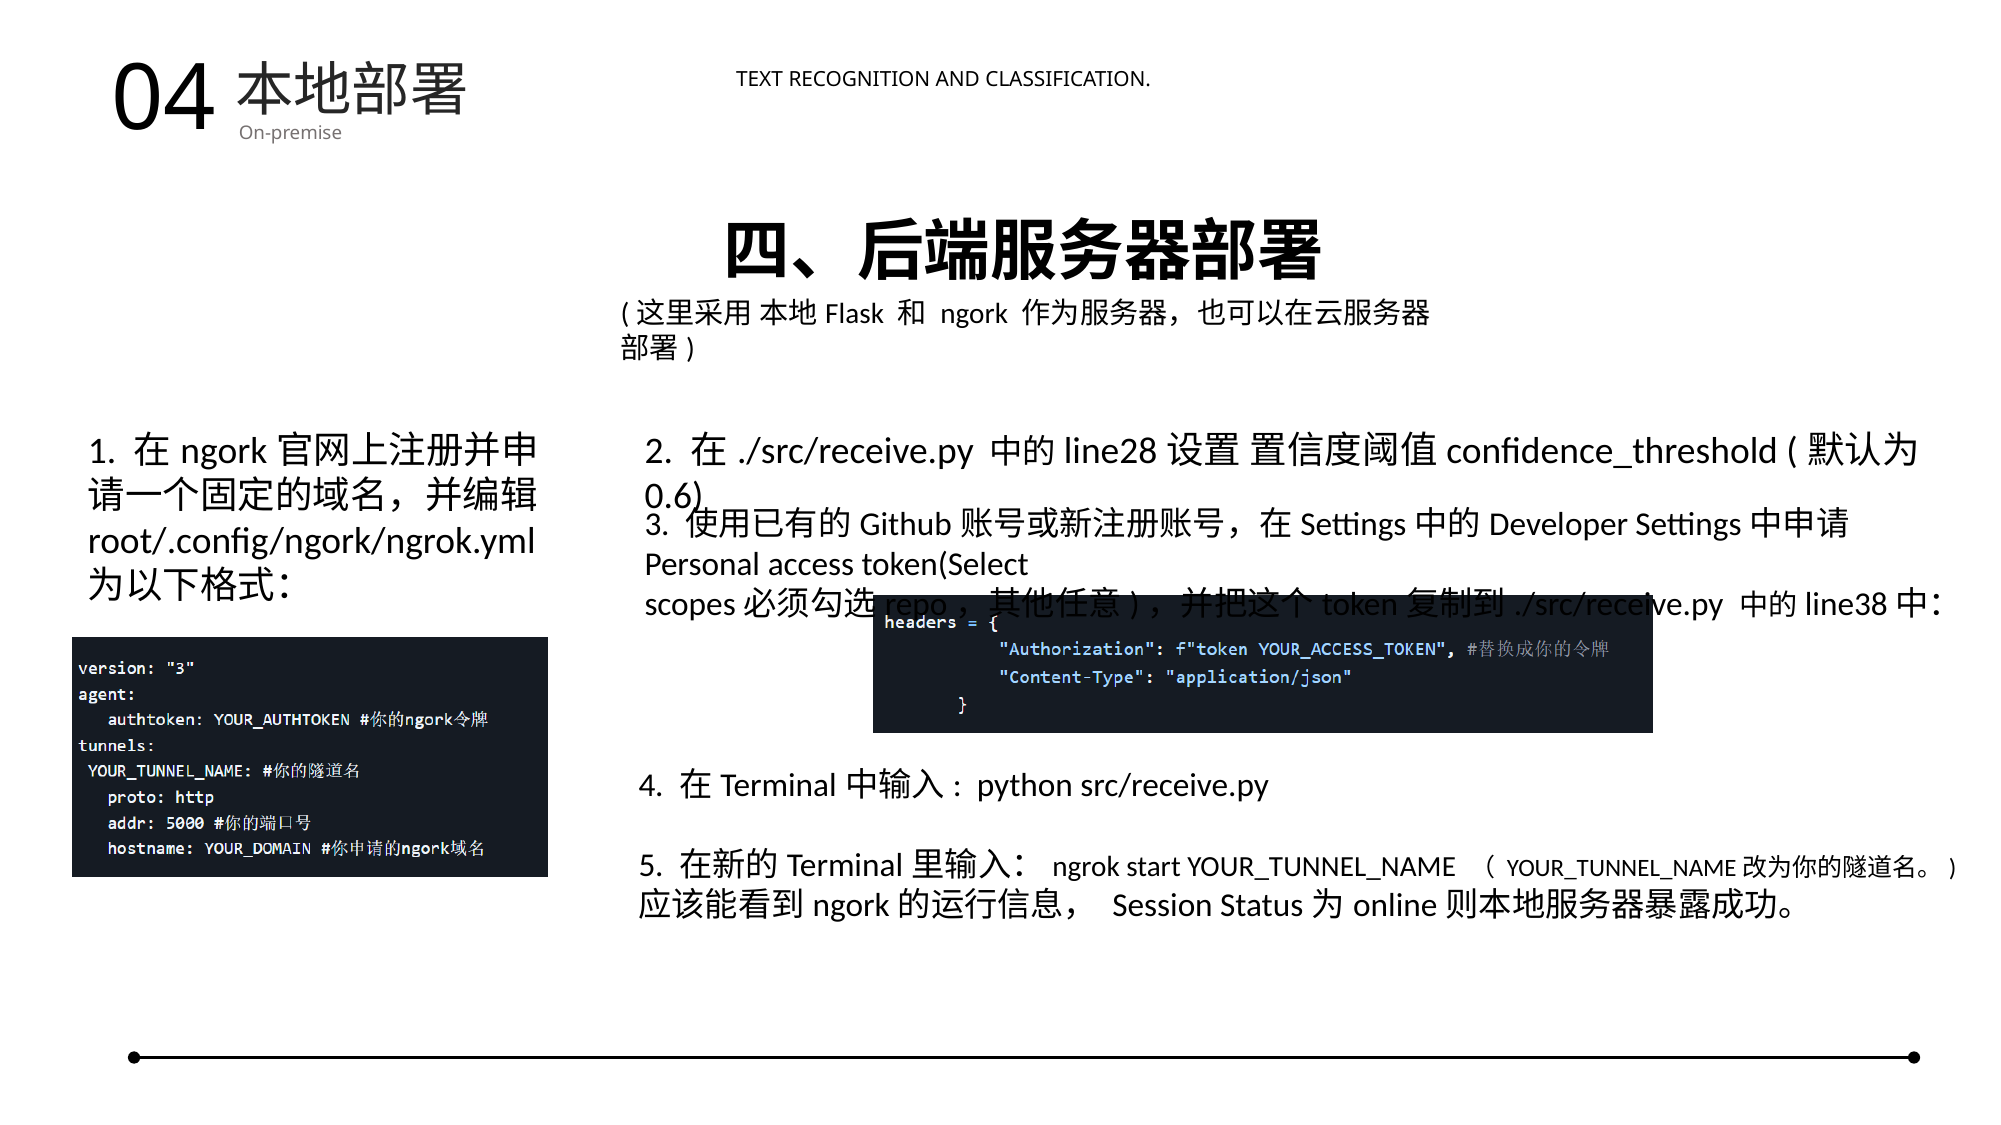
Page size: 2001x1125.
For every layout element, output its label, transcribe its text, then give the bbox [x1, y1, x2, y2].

picture [71, 637, 548, 877]
text_box 3. 使用已有的Github账号或新注册账号，在Settings中的Developer Settings中申请Personal access token(Select scopes必须勾选repo，其他任意)，并把这个token复制到./src/receive.py 中的line38中： [629, 494, 1958, 670]
text_box 4. 在Terminal中输入: python src/receive.py 5. 在新的Terminal里输入：ngrok start YOUR_TUNNEL_NAME （ YOUR_TUNNEL_NAME改为你的隧道名。) 应该能看到ngork的运行信息， Session Status为online则本地服务器暴露成功。 [623, 756, 1974, 931]
text_box 四、后端服务器部署 [368, 200, 1680, 295]
picture [872, 594, 1654, 733]
text_box (这里采用 本地Flask 和 ngork 作为服务器，也可以在云服务器部署) [605, 286, 1472, 372]
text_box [90, 30, 634, 164]
text_box 1. 在ngork官网上注册并申请一个固定的域名，并编辑root/.config/ngork/ngrok.yml为以下格式： [73, 418, 578, 614]
text_box Text recognition and classification. [721, 57, 1950, 96]
text_box 2. 在./src/receive.py 中的line28设置 置信度阈值confidence_threshold (默认为0.6) [629, 418, 1968, 524]
